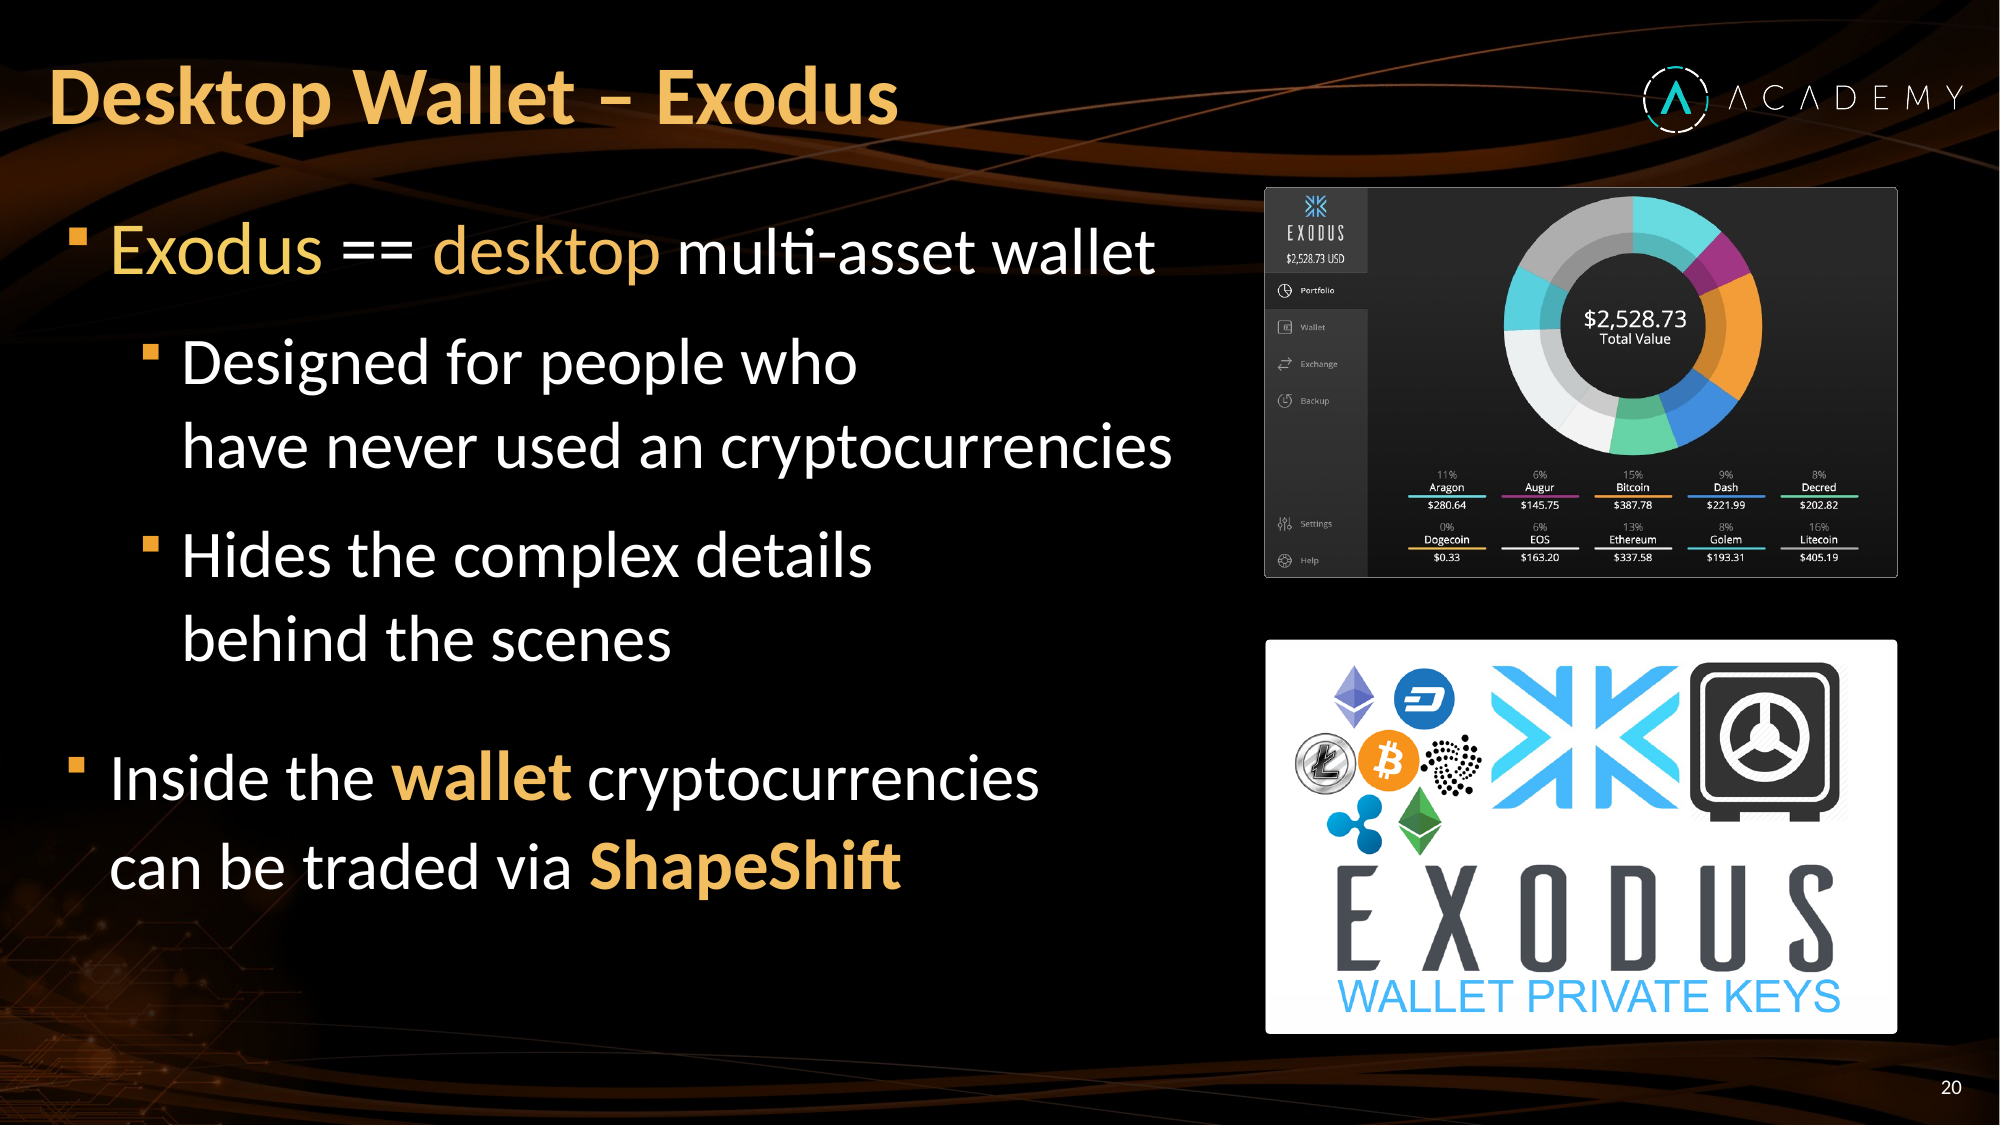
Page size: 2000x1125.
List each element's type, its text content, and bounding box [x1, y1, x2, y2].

slide_number 20 [1897, 1070, 1968, 1103]
picture [0, 0, 2000, 1125]
text_box Exodus == desktop multi-asset wallet Designed for people who have never used an cryptocurrencies Hides the complex details behind the scenes Inside the wallet cryptocurrencies can be traded via ShapeShift [49, 187, 1968, 911]
title Desktop Wallet – Exodus [30, 6, 1602, 189]
